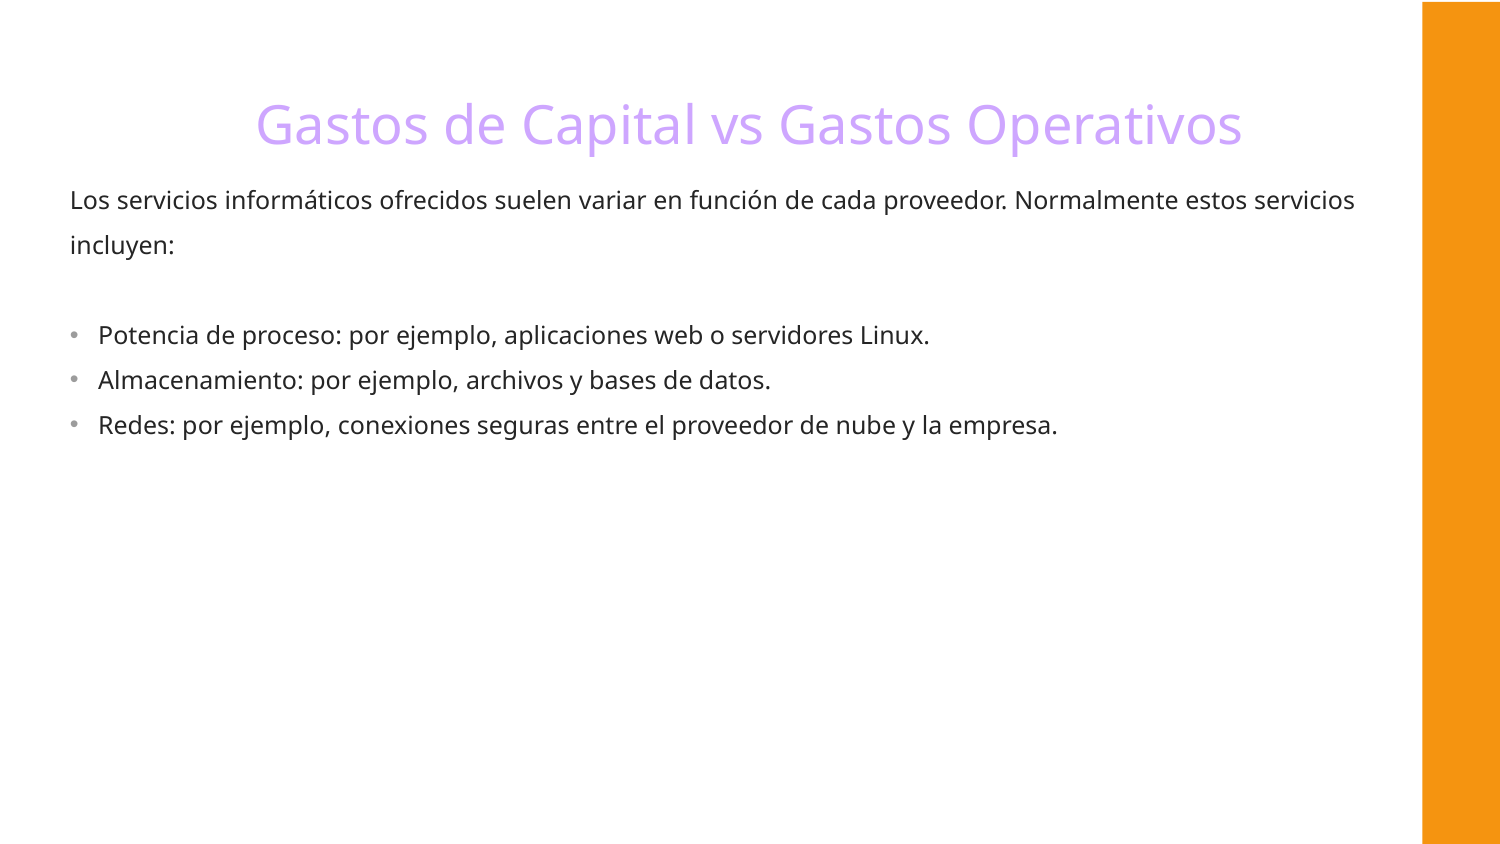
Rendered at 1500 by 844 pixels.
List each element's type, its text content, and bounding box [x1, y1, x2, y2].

title Gastos de Capital vs Gastos Operativos [157, 75, 1343, 162]
text_box [1422, 1, 1500, 844]
text_box Los servicios informáticos ofrecidos suelen variar en función de cada proveedor. Normalmente estos servicios incluyen: Potencia de proceso: por ejemplo, aplicaciones web o servidores Linux. Almacenamiento: por ejemplo, archivos y bases de datos. Redes: por ejemplo, conexiones seguras entre el proveedor de nube y la empresa. [55, 162, 1373, 447]
